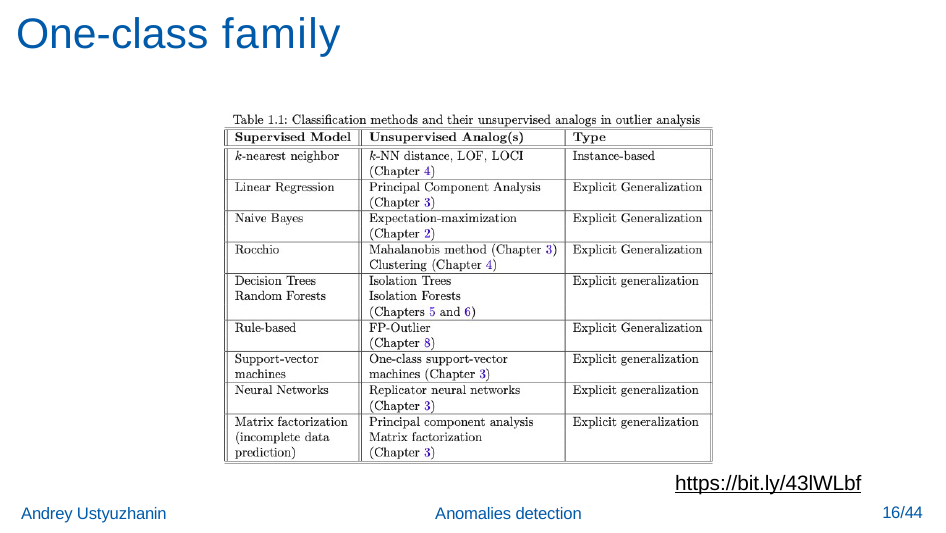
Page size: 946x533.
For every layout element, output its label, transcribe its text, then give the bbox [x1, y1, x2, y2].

picture [224, 114, 713, 464]
text_box https://bit.ly/43lWLbf [660, 462, 946, 503]
title One-class family [13, 3, 877, 95]
slide_number 16/44 [870, 502, 933, 523]
slide_number Andrey Ustyuzhanin [18, 502, 186, 530]
footer Anomalies detection [433, 502, 600, 530]
